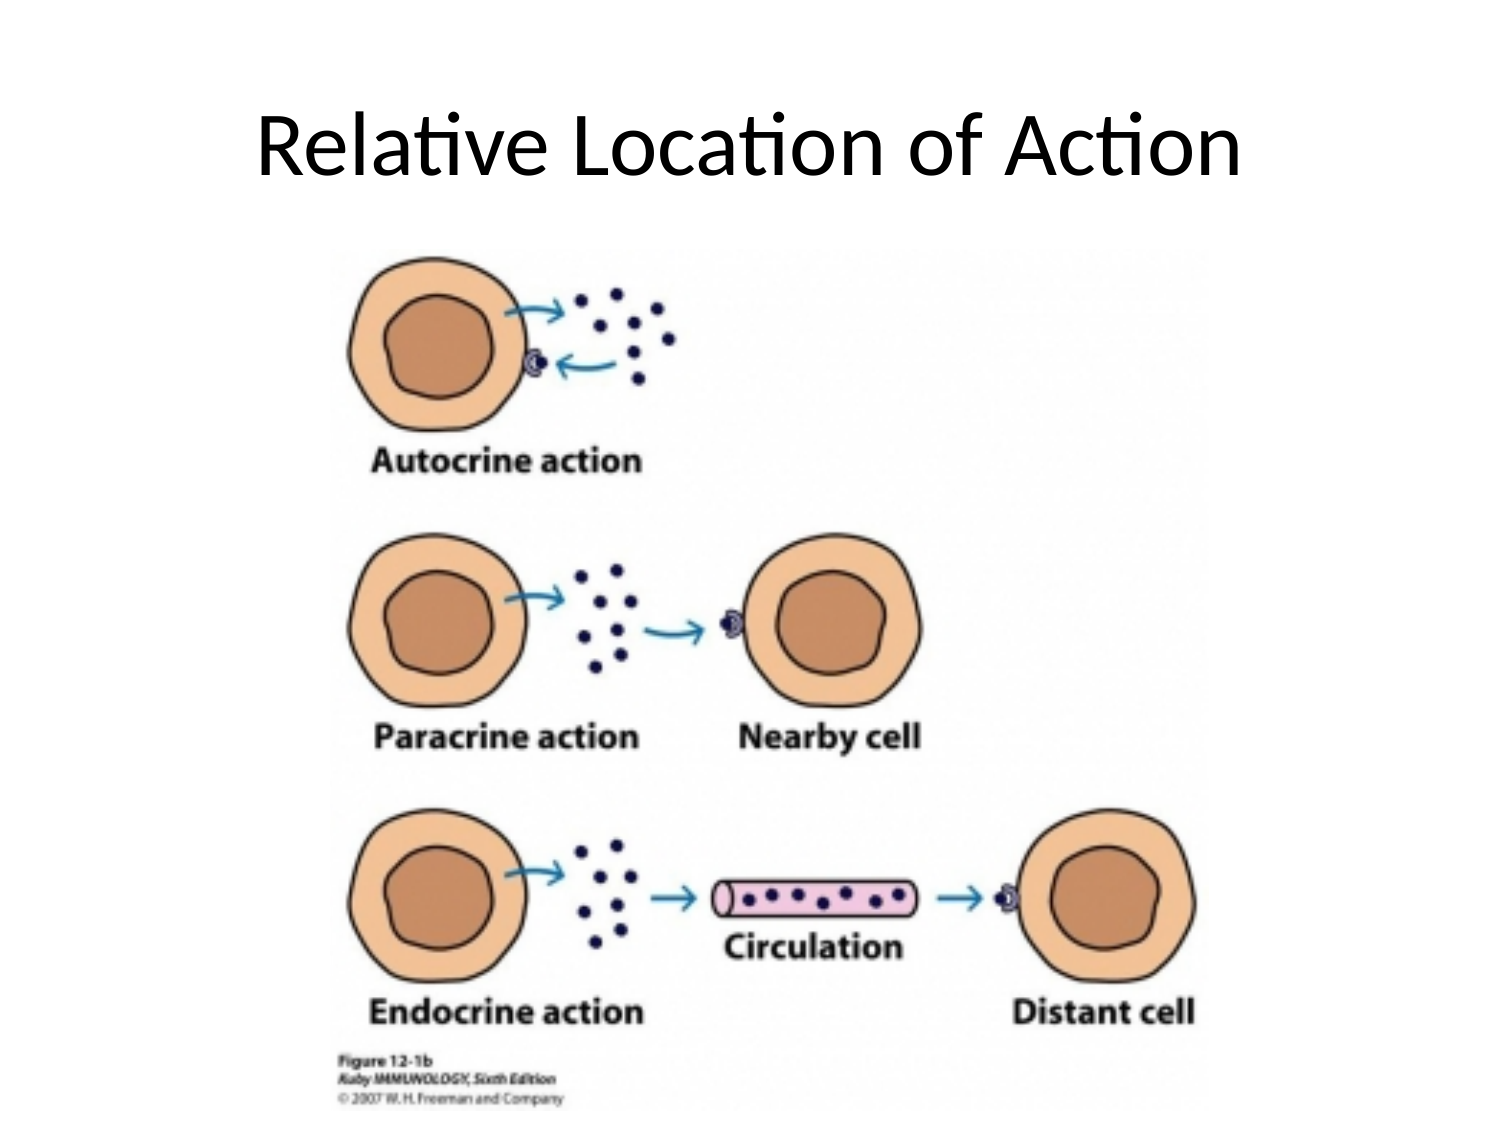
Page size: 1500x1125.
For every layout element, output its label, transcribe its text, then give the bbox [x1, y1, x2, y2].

title Relative Location of Action [75, 45, 1425, 233]
picture [330, 249, 1209, 1111]
